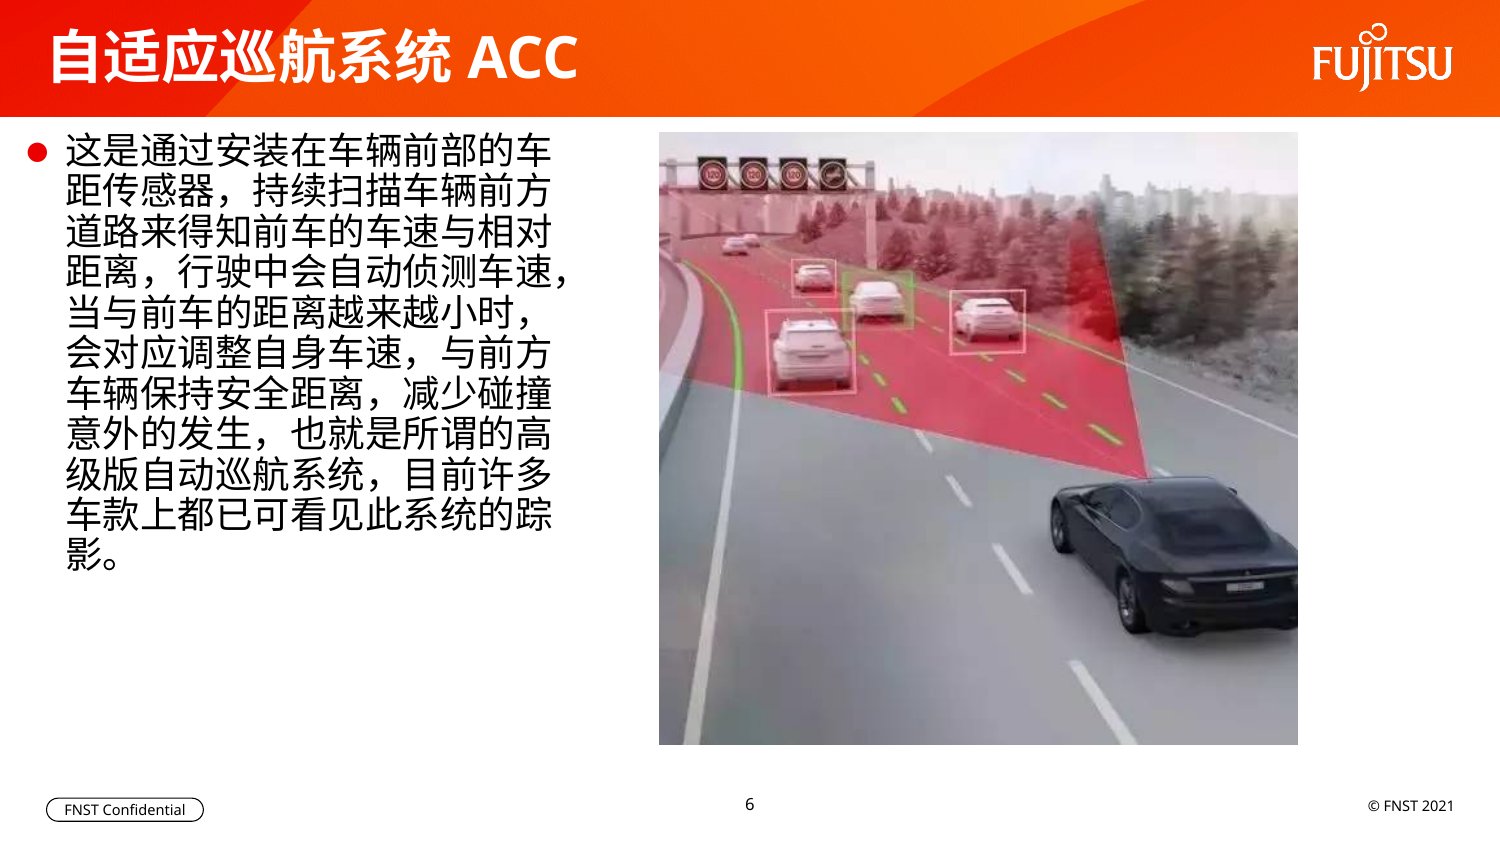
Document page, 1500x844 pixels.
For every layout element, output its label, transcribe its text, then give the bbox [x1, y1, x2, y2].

picture [658, 132, 1298, 745]
title 自适应巡航系统ACC [45, 28, 1298, 92]
picture [0, 0, 1500, 117]
list 这是通过安装在车辆前部的车距传感器，持续扫描车辆前方道路来得知前车的车速与相对距离，行驶中会自动侦测车速，当与前车的距离越来越小时，会对应调整自身车速，与前方车辆保持安全距离，减少碰撞意外的发生，也就是所谓的高级版自动巡航系统，目前许多车款上都已可看见此系统的踪影。 [23, 132, 574, 582]
